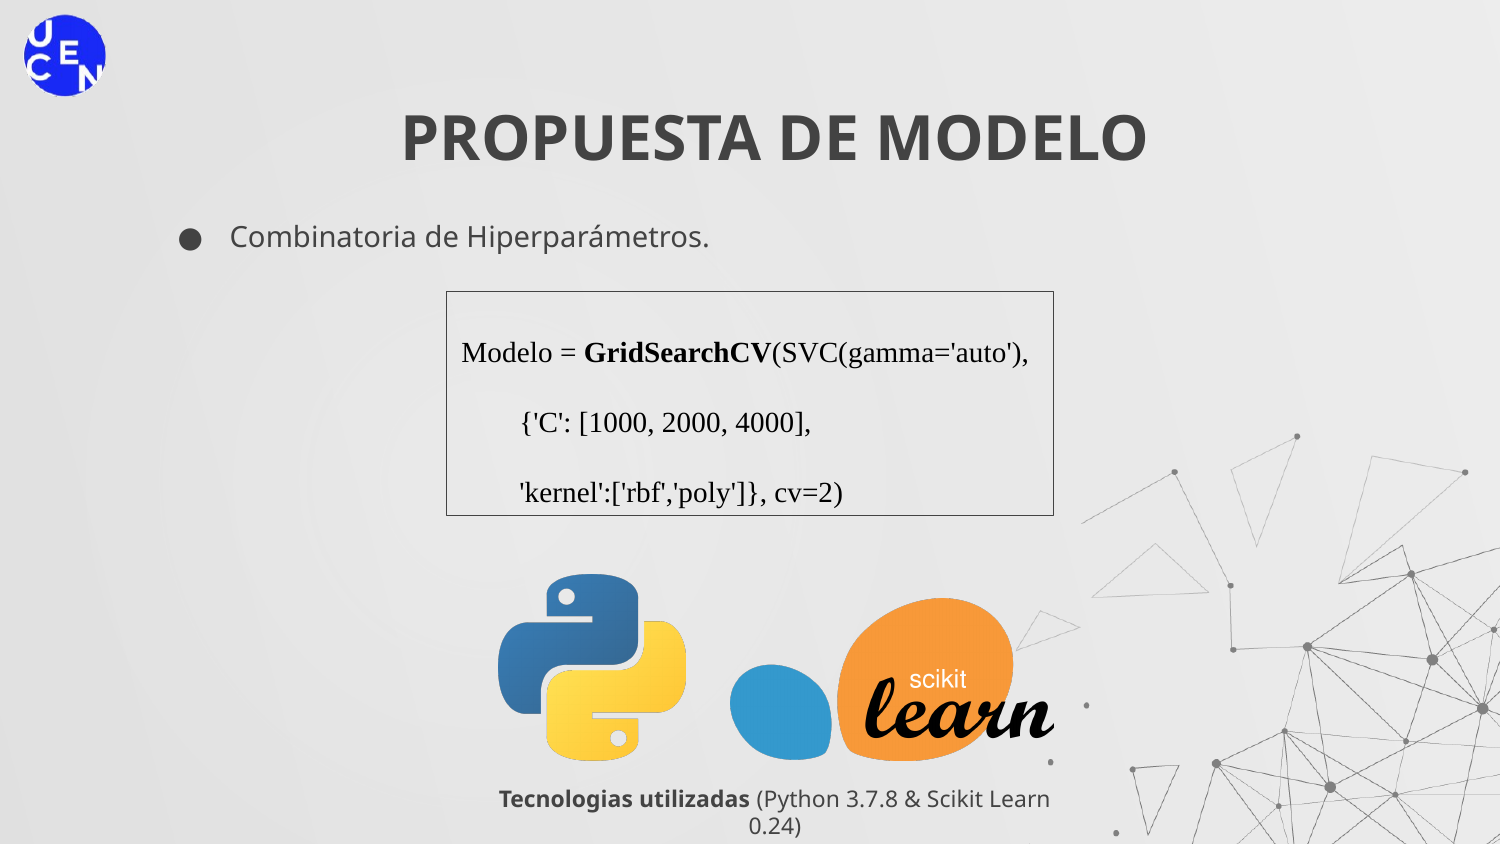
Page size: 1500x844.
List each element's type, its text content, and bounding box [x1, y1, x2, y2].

text_box Modelo = GridSearchCV(SVC(gamma='auto'), {'C': [1000, 2000, 4000], 'kernel':['rbf','poly']}, cv=2) [446, 304, 1054, 516]
text_box PROPUESTA DE MODELO [347, 82, 1203, 203]
text_box Combinatoria de Hiperparámetros. [64, 203, 1393, 304]
picture [0, 0, 1500, 844]
text_box Tecnologias utilizadas (Python 3.7.8 & Scikit Learn 0.24) [464, 769, 1086, 844]
